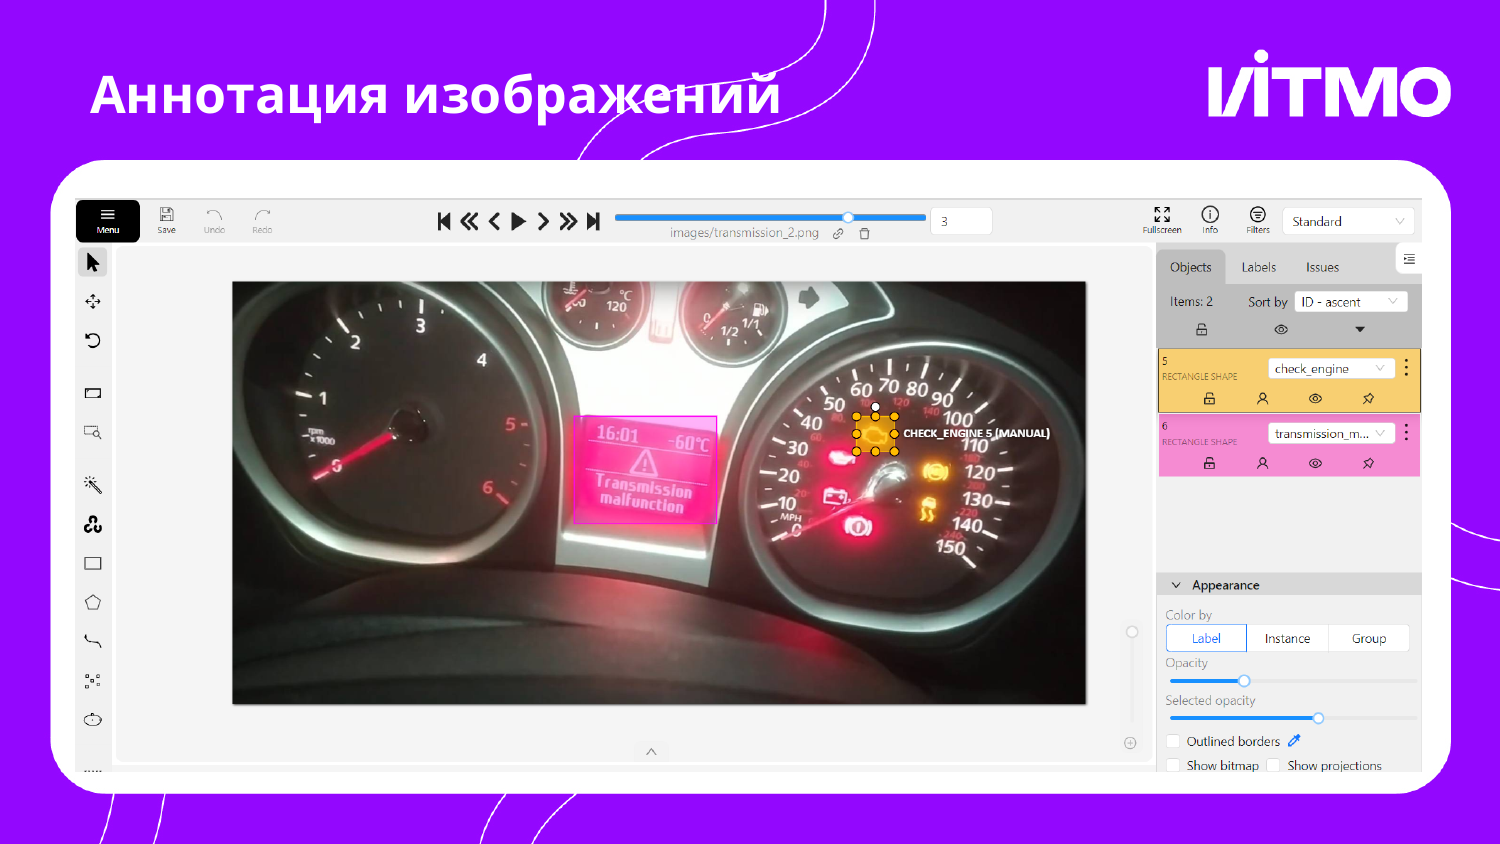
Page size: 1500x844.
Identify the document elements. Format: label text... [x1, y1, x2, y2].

picture [0, 0, 1500, 844]
title Аннотация изображений [75, 50, 1195, 137]
